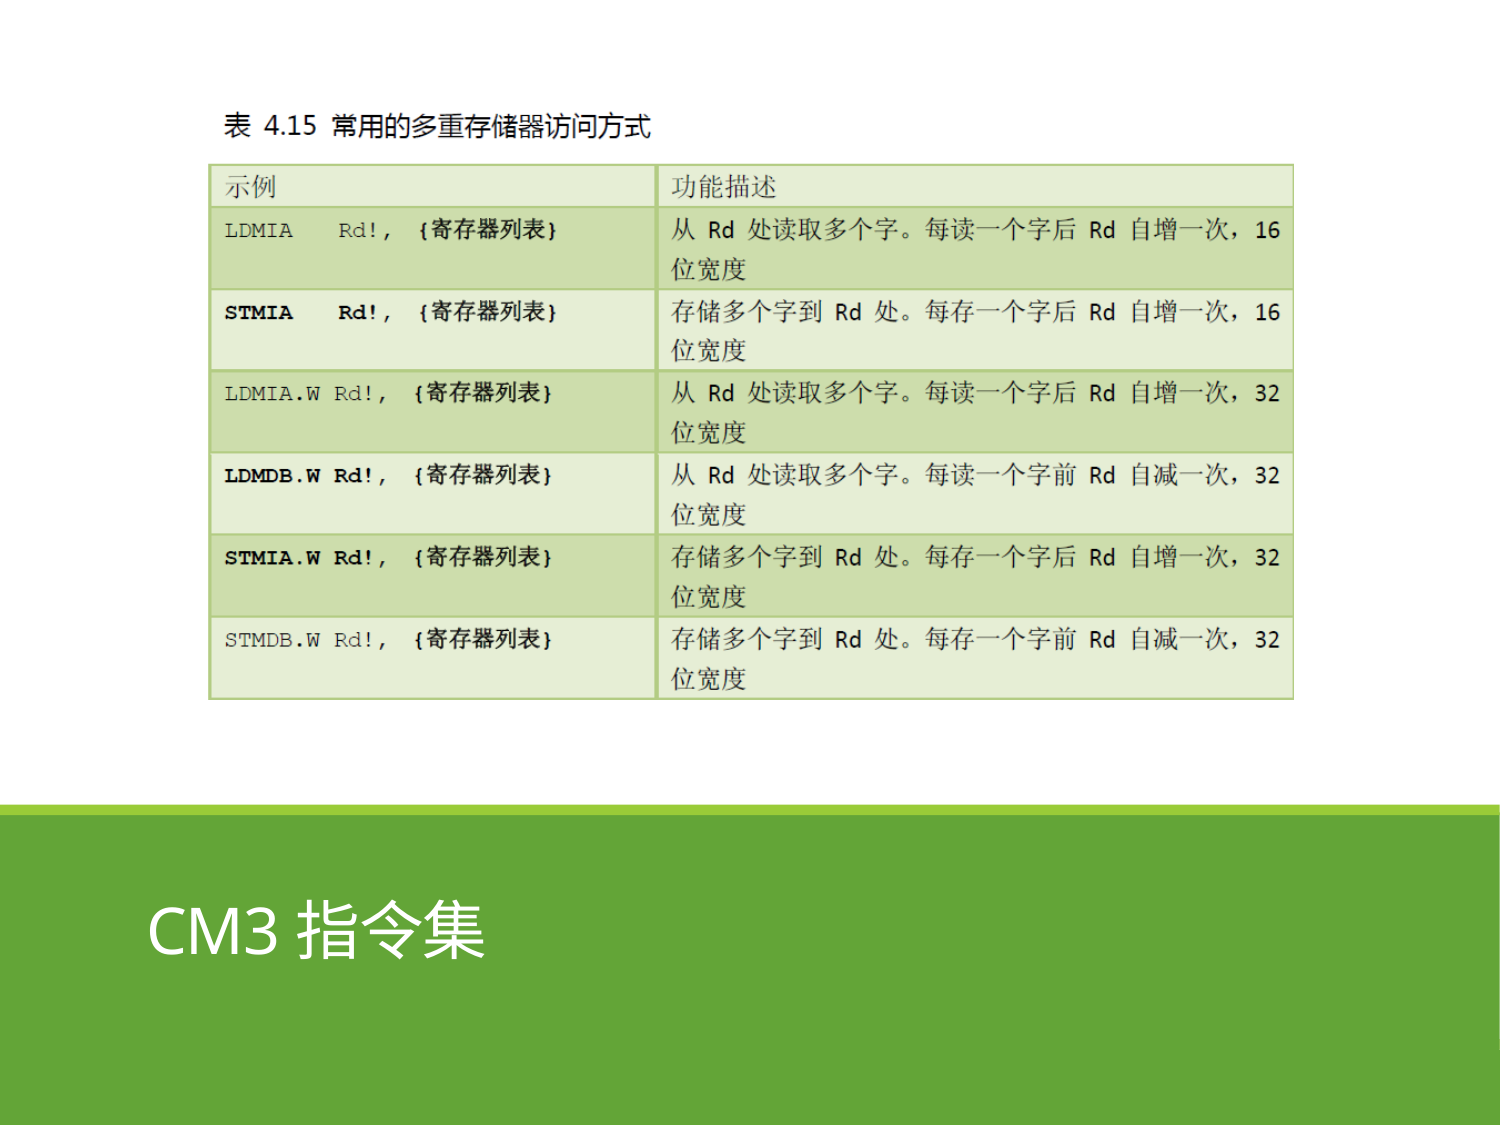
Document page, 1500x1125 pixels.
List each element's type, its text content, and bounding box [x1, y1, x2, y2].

title CM3指令集 [131, 840, 1369, 975]
text_box [0, 803, 1500, 816]
text_box [0, 816, 1500, 1125]
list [205, 104, 1295, 700]
text_box [0, 0, 1500, 803]
